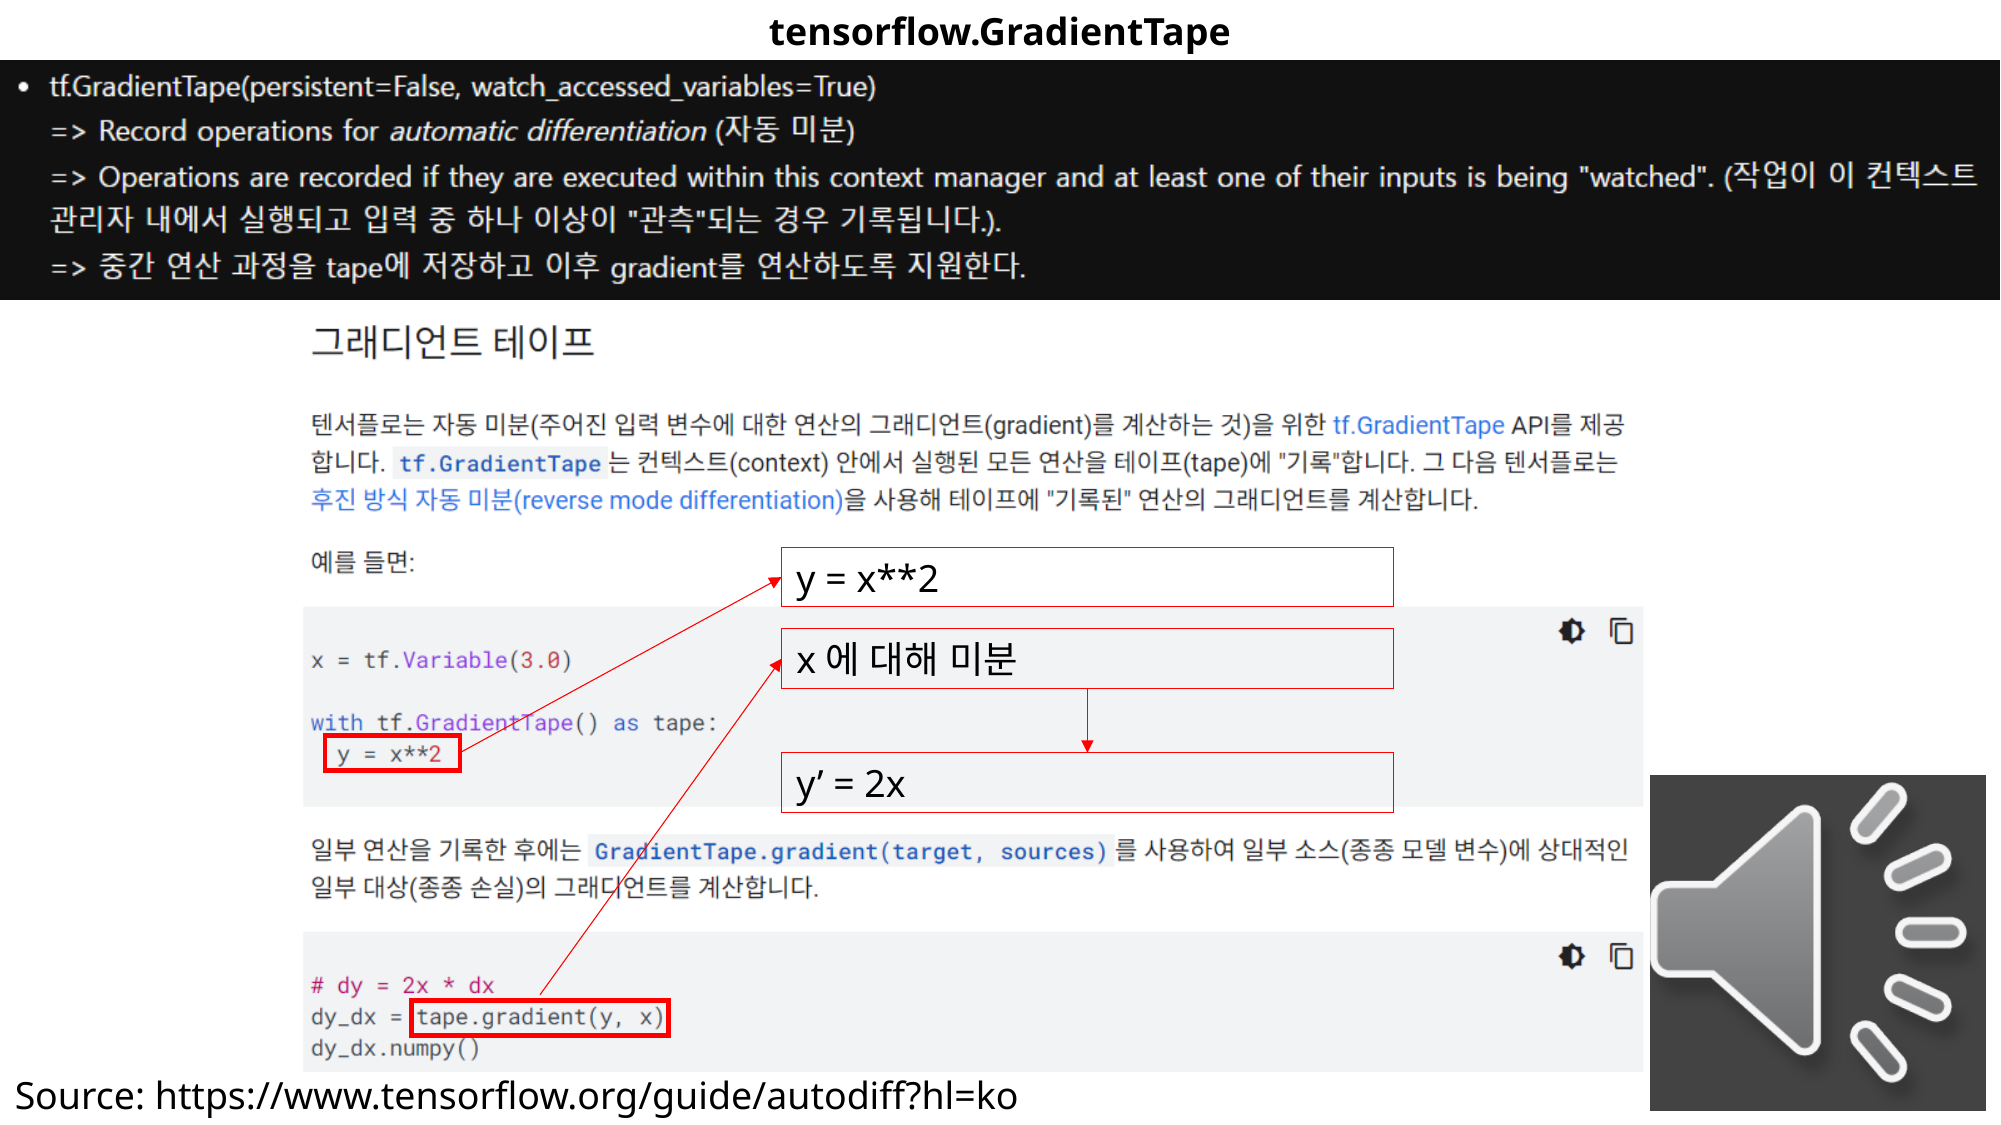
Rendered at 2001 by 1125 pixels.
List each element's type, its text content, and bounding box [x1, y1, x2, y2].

picture [0, 60, 2000, 300]
text_box tensorflow.GradientTape [0, 0, 2000, 60]
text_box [459, 577, 782, 753]
picture [303, 320, 1644, 1072]
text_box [539, 659, 782, 995]
text_box Source: https://www.tensorflow.org/guide/autodiff?hl=ko [0, 1064, 1487, 1125]
picture [1648, 773, 1987, 1112]
